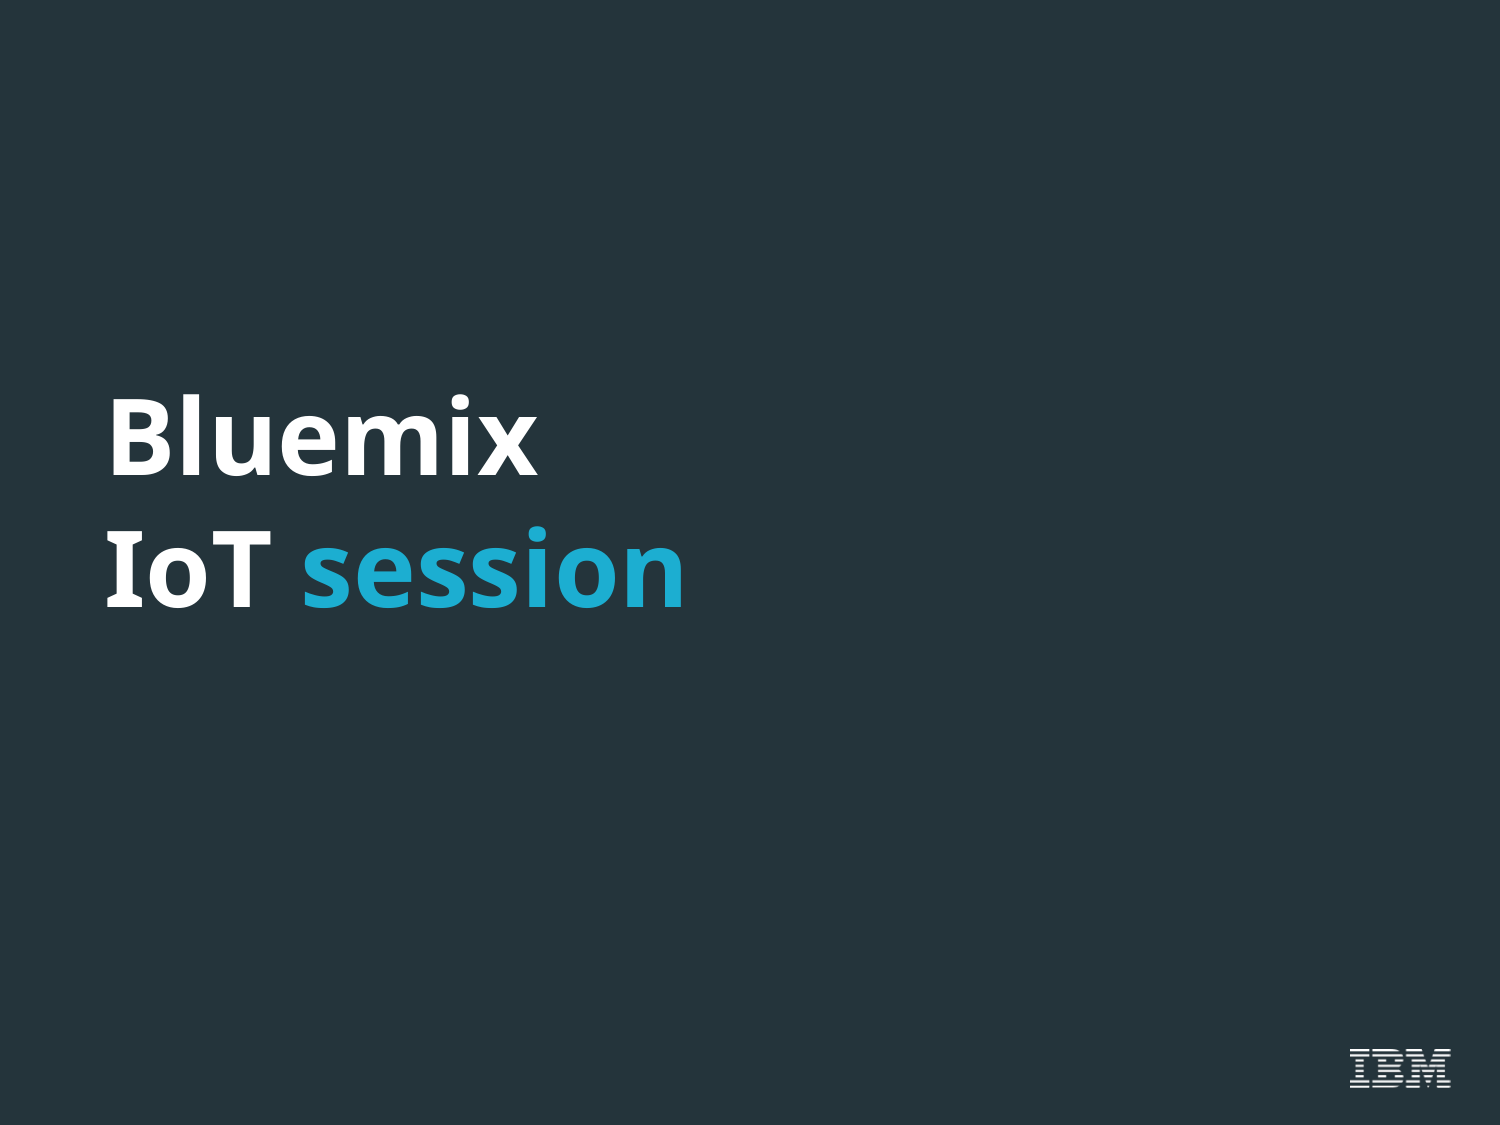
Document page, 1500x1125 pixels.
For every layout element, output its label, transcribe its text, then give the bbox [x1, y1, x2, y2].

text_box Bluemix IoT session [104, 364, 1496, 761]
picture [1349, 1048, 1452, 1090]
